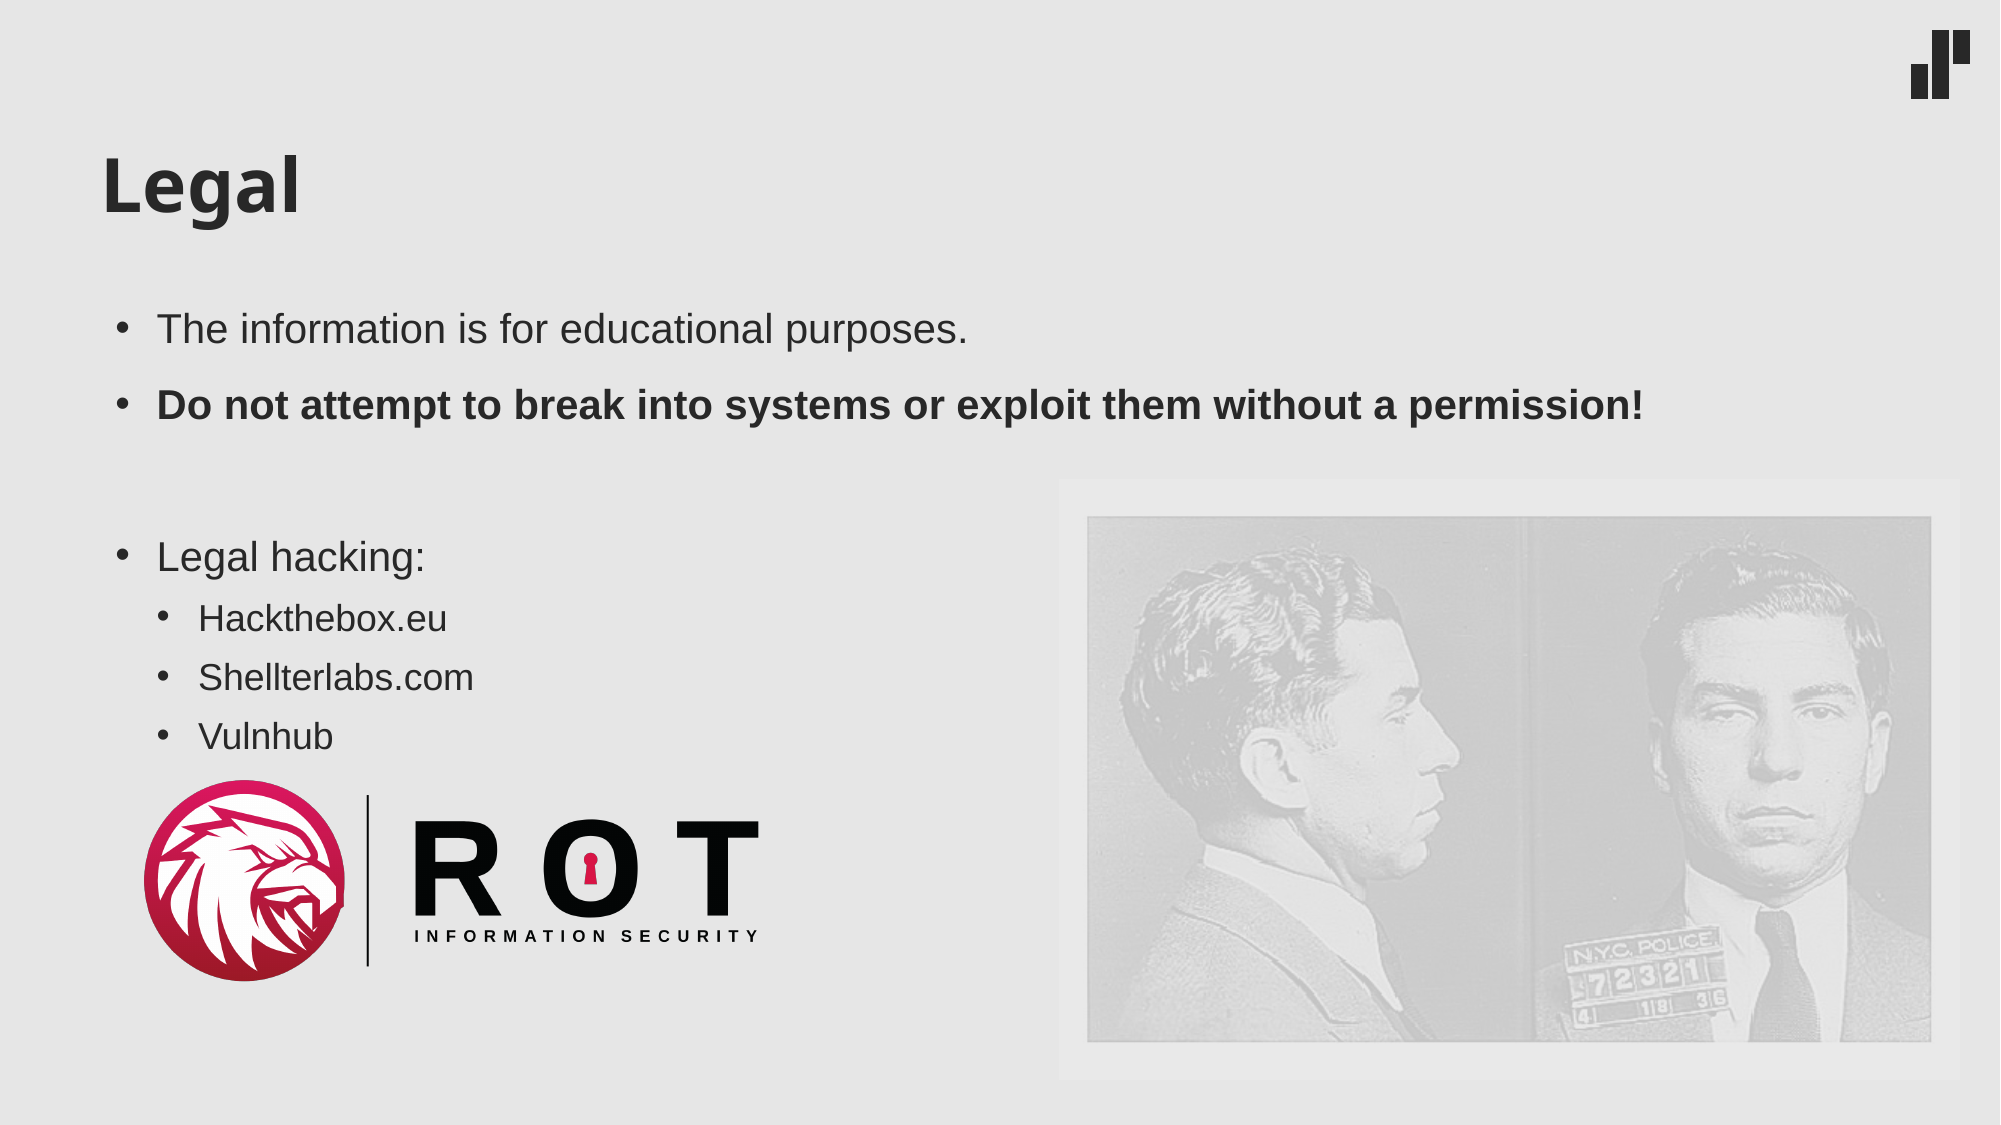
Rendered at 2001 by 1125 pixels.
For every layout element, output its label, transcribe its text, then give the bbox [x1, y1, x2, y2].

picture [1059, 479, 1960, 1080]
picture [55, 751, 847, 1010]
list The information is for educational purposes. Do not attempt to break into systems or exploit them without a permission! Legal hacking: Hackthebox.eu Shellterlabs.com Vulnhub [100, 289, 1861, 1052]
title Legal [100, 44, 1861, 228]
